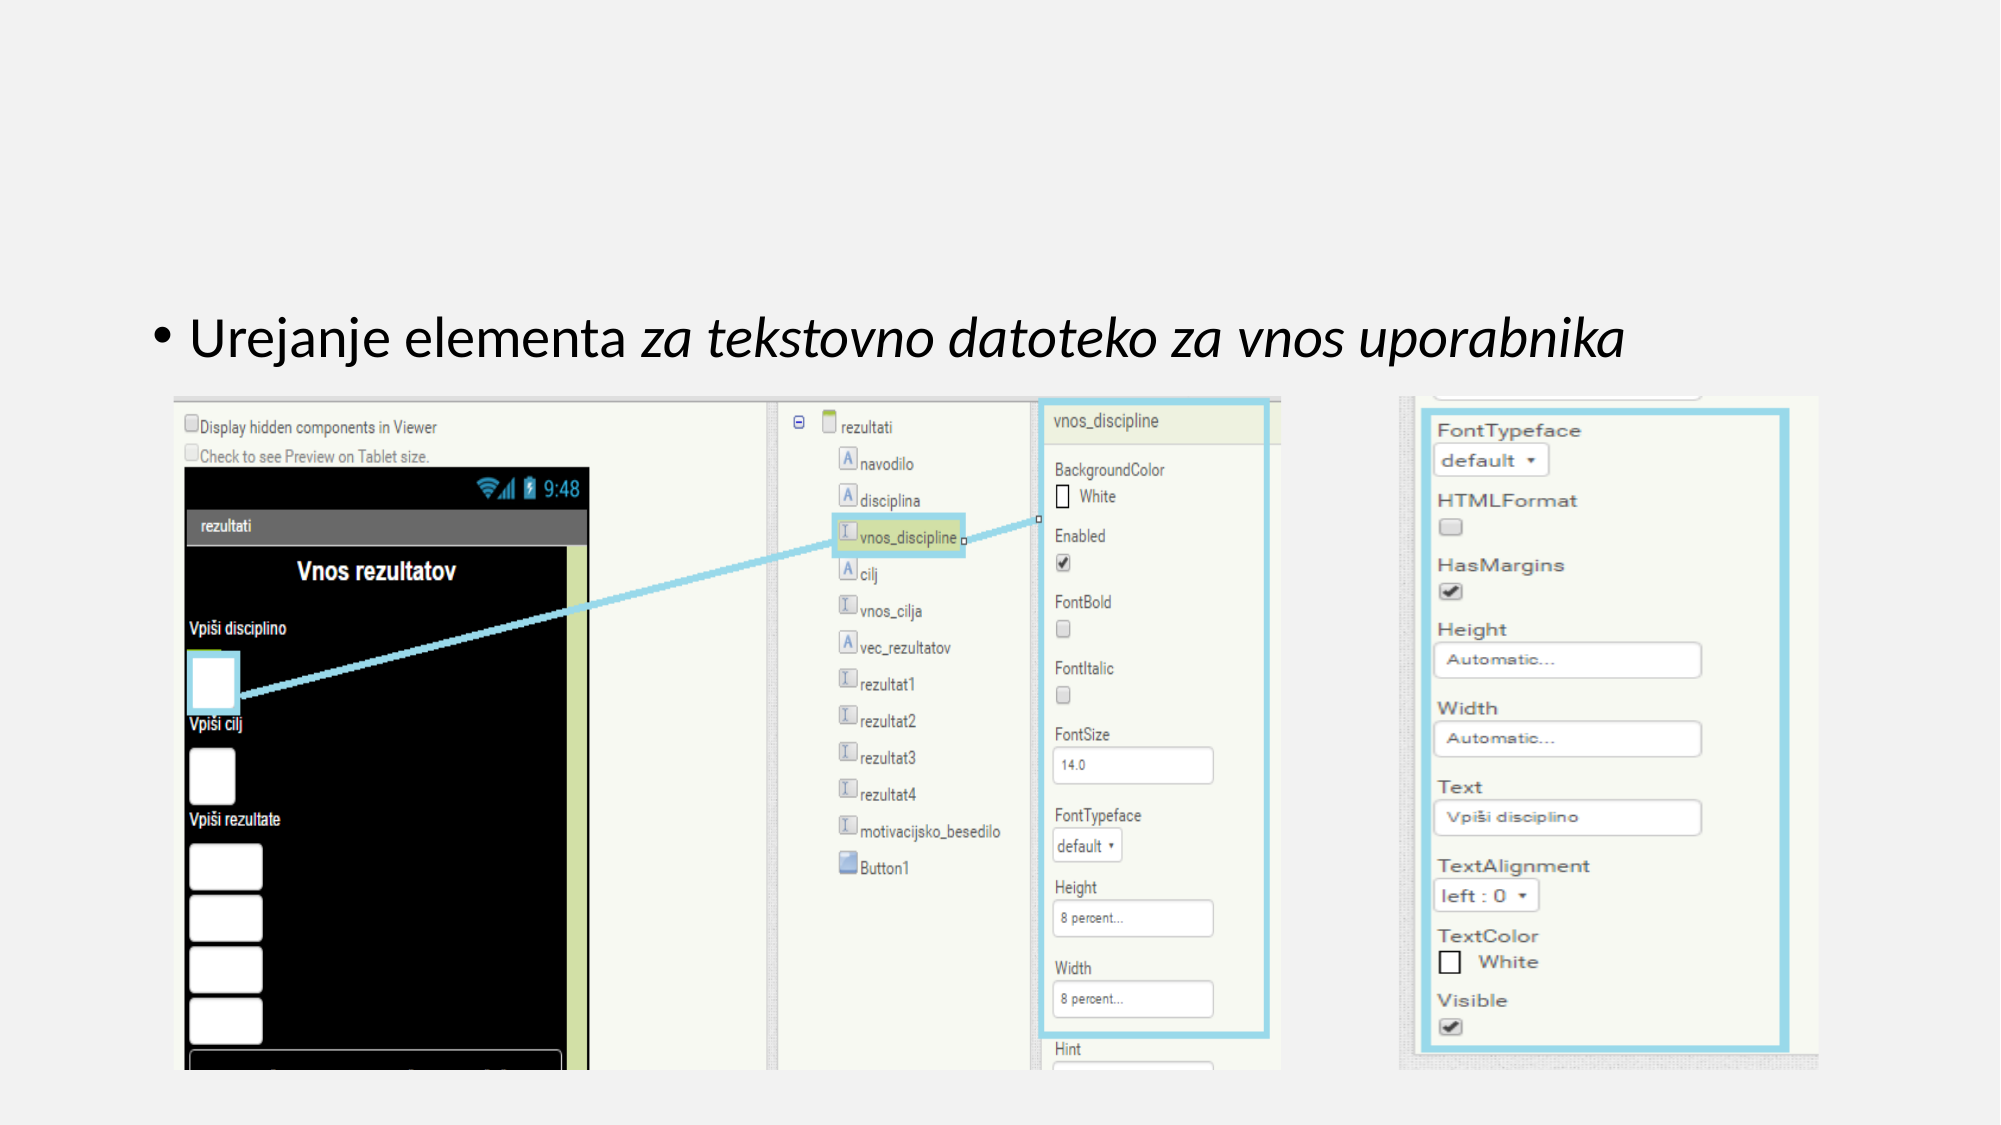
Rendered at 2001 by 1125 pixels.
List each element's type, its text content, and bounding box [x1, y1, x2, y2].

list Urejanje elementa za tekstovno datoteko za vnos uporabnika [137, 299, 1863, 1014]
picture [173, 396, 1282, 1070]
picture [1398, 396, 1819, 1070]
